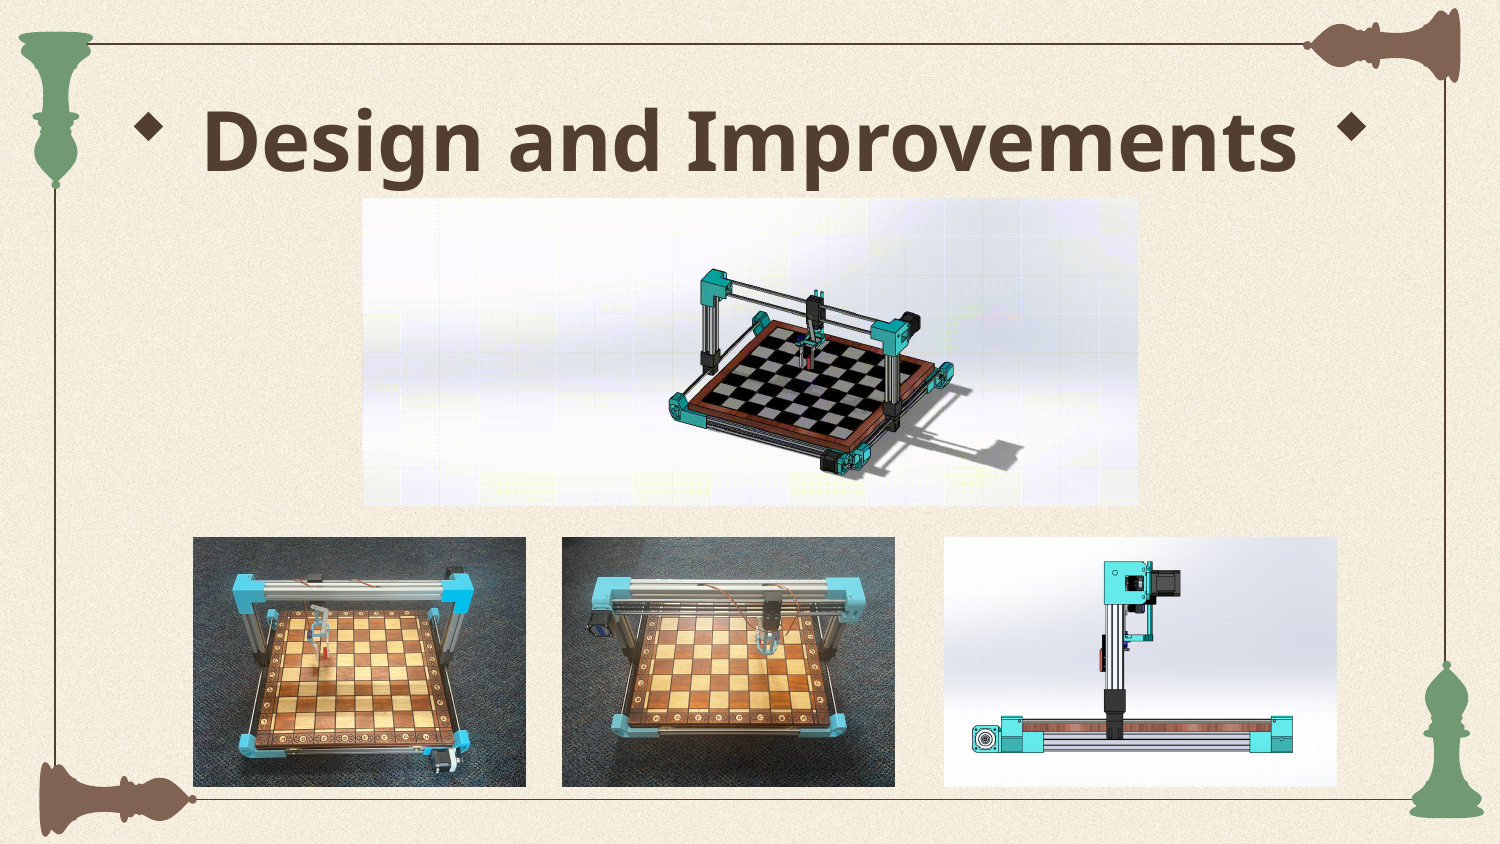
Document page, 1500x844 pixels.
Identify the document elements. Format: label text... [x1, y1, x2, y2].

title Design and Improvements [118, 72, 1382, 167]
picture [0, 0, 1500, 844]
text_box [133, 111, 1367, 142]
